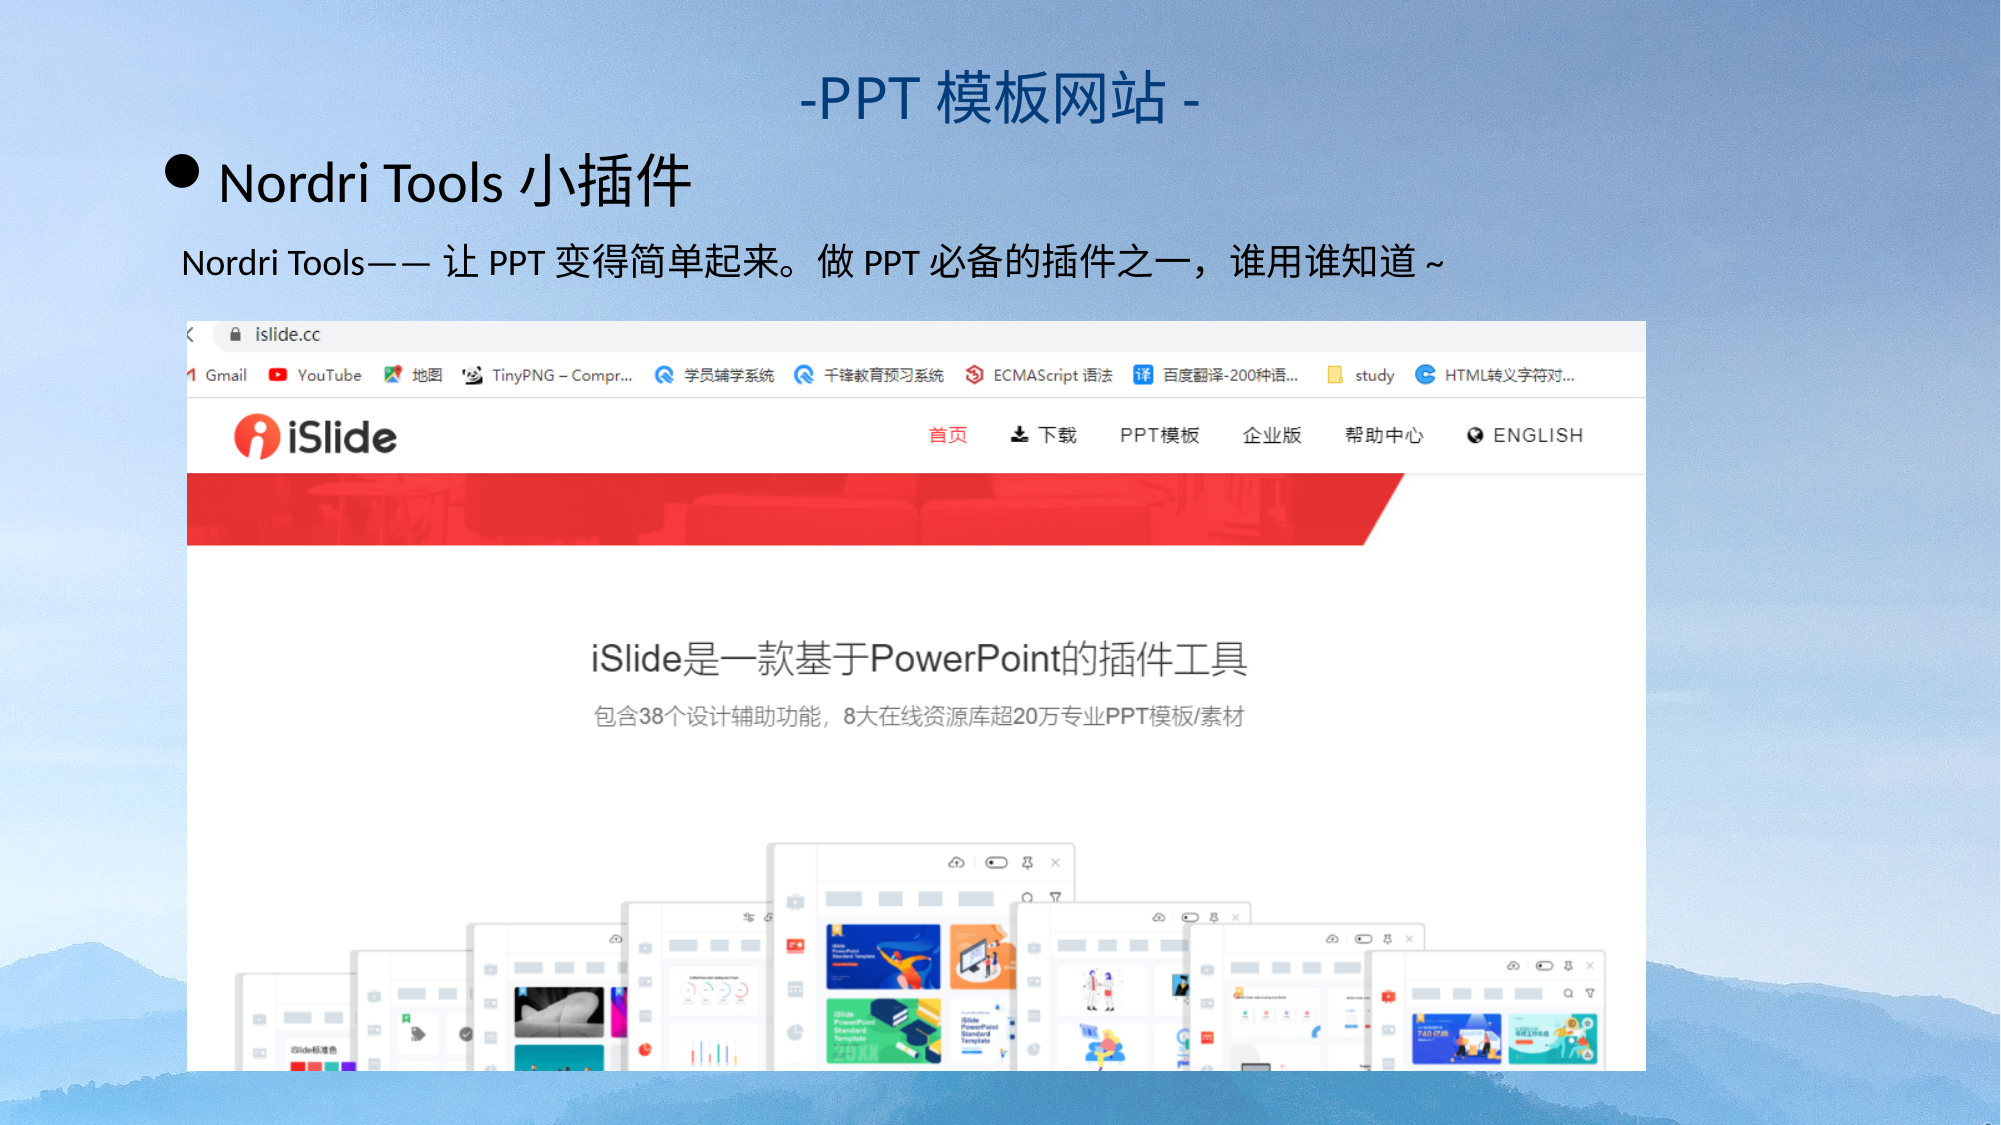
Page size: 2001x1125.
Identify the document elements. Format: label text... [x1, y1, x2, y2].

text_box Nordri Tools——让PPT变得简单起来。做PPT必备的插件之一，谁用谁知道~ [166, 208, 1742, 291]
picture [187, 321, 1646, 1071]
text_box Nordri Tools小插件 [145, 136, 857, 222]
text_box -PPT模板网站- [784, 54, 1216, 179]
